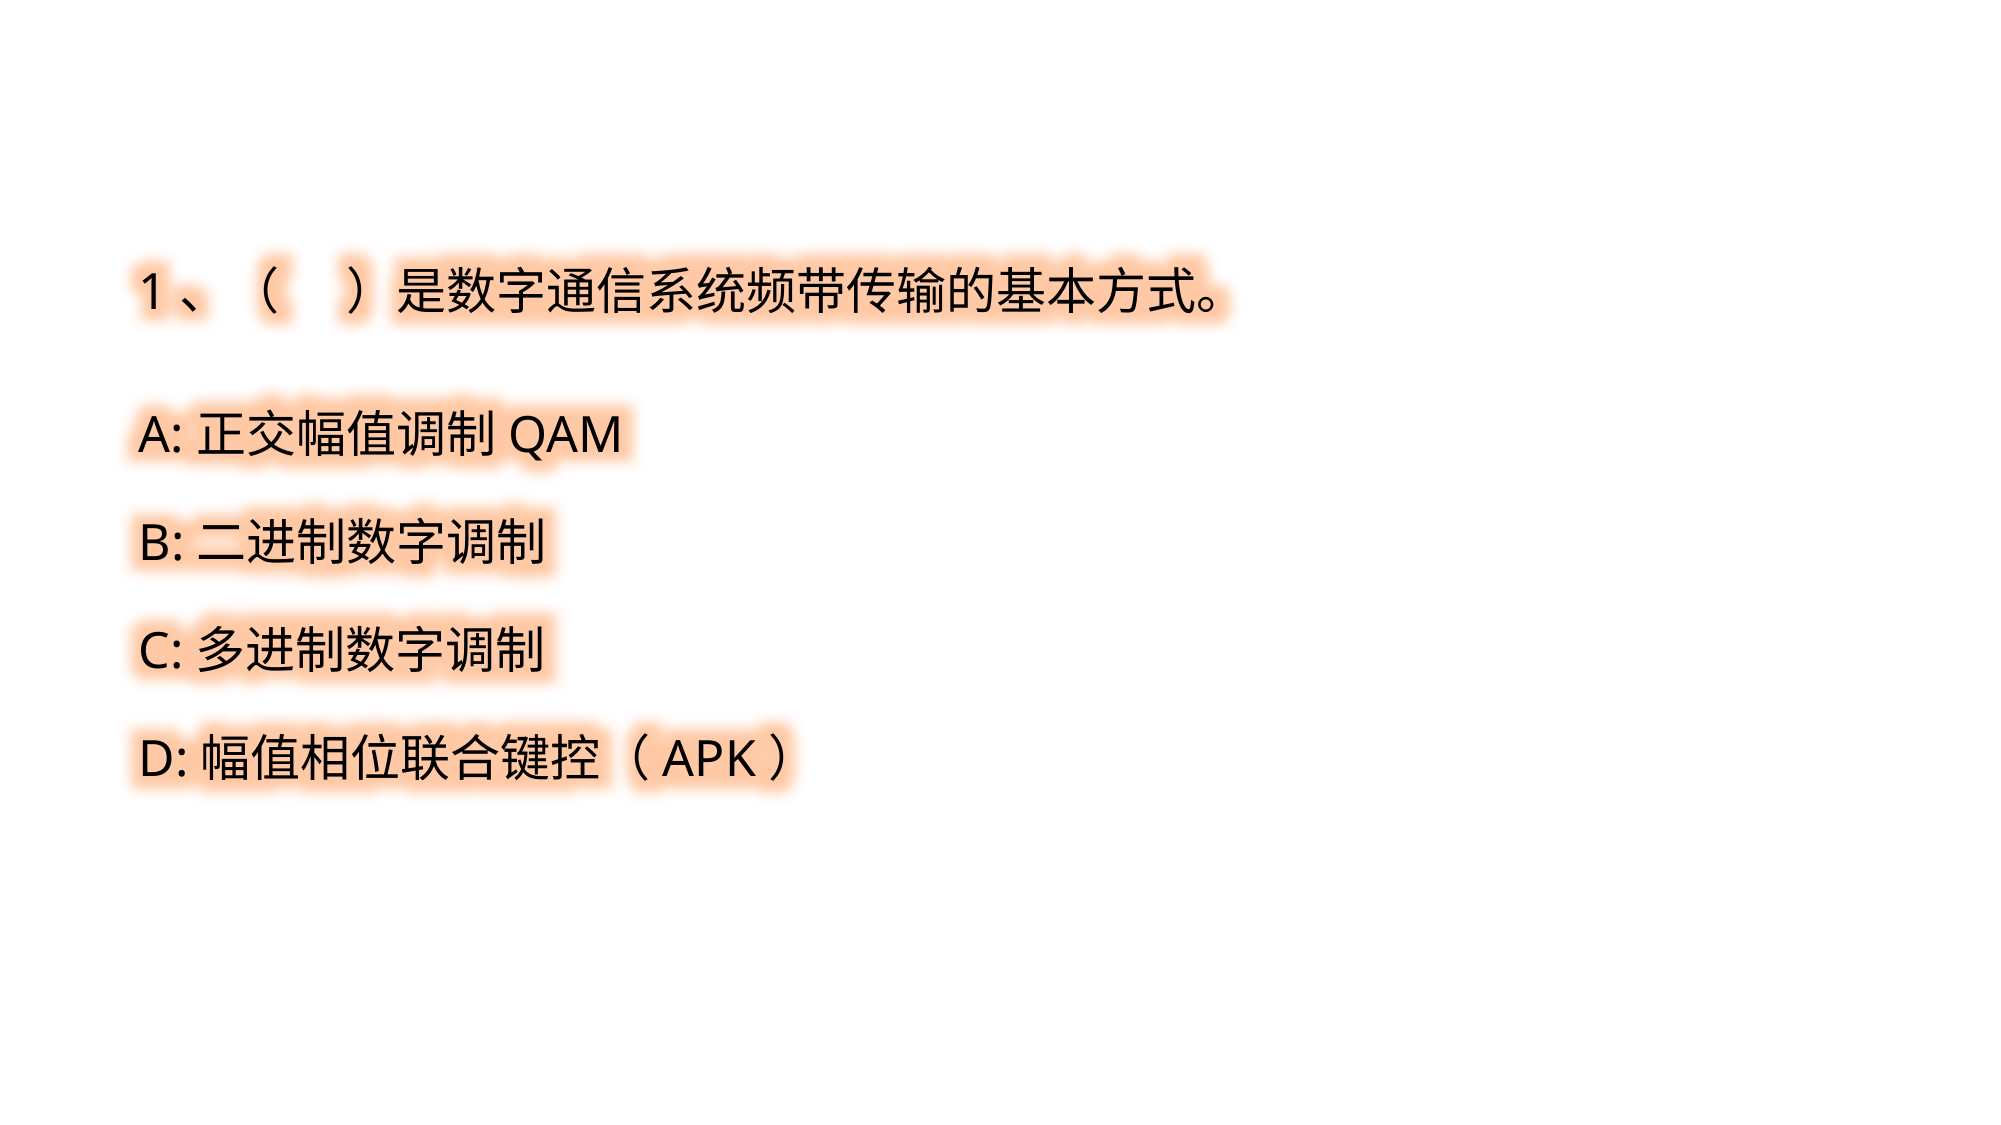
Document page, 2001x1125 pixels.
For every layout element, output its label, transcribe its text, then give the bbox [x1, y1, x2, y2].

text_box 物理层 [113, 212, 1847, 1055]
table_cell 0 [117, 216, 1843, 1051]
text_box 1、（ ）是数字通信系统频带传输的基本方式。 A:正交幅值调制QAM B:二进制数字调制 C:多进制数字调制 D:幅值相位联合键控（APK） [120, 219, 1839, 1047]
